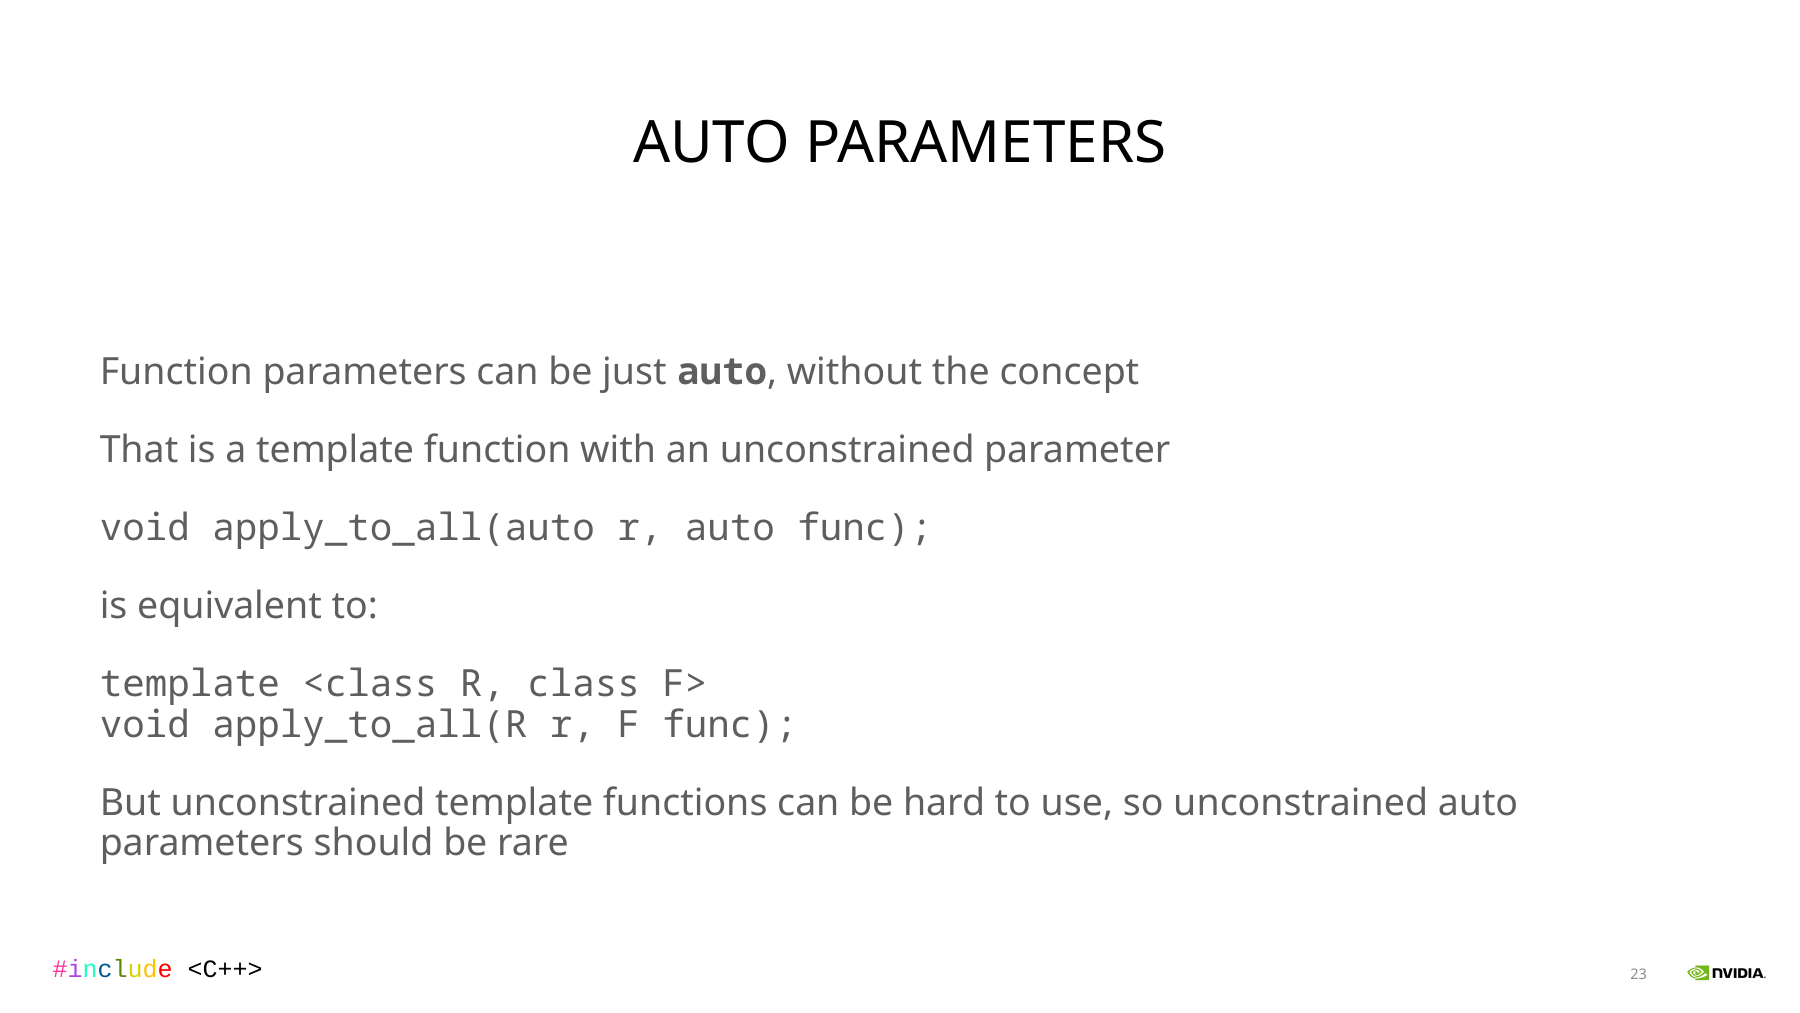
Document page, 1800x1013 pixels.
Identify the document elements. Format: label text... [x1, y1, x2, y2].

picture [1687, 953, 1766, 993]
title Auto parameters [81, 85, 1719, 183]
list Function parameters can be just auto, without the concept That is a template function with an unconstrained parameter void apply_to_all(auto r, auto func); is equivalent to: template <class R, class F> void apply_to_all(R r, F func); But unconstrained template functions can be hard to use, so unconstrained auto parameters should be rare [84, 344, 1717, 956]
